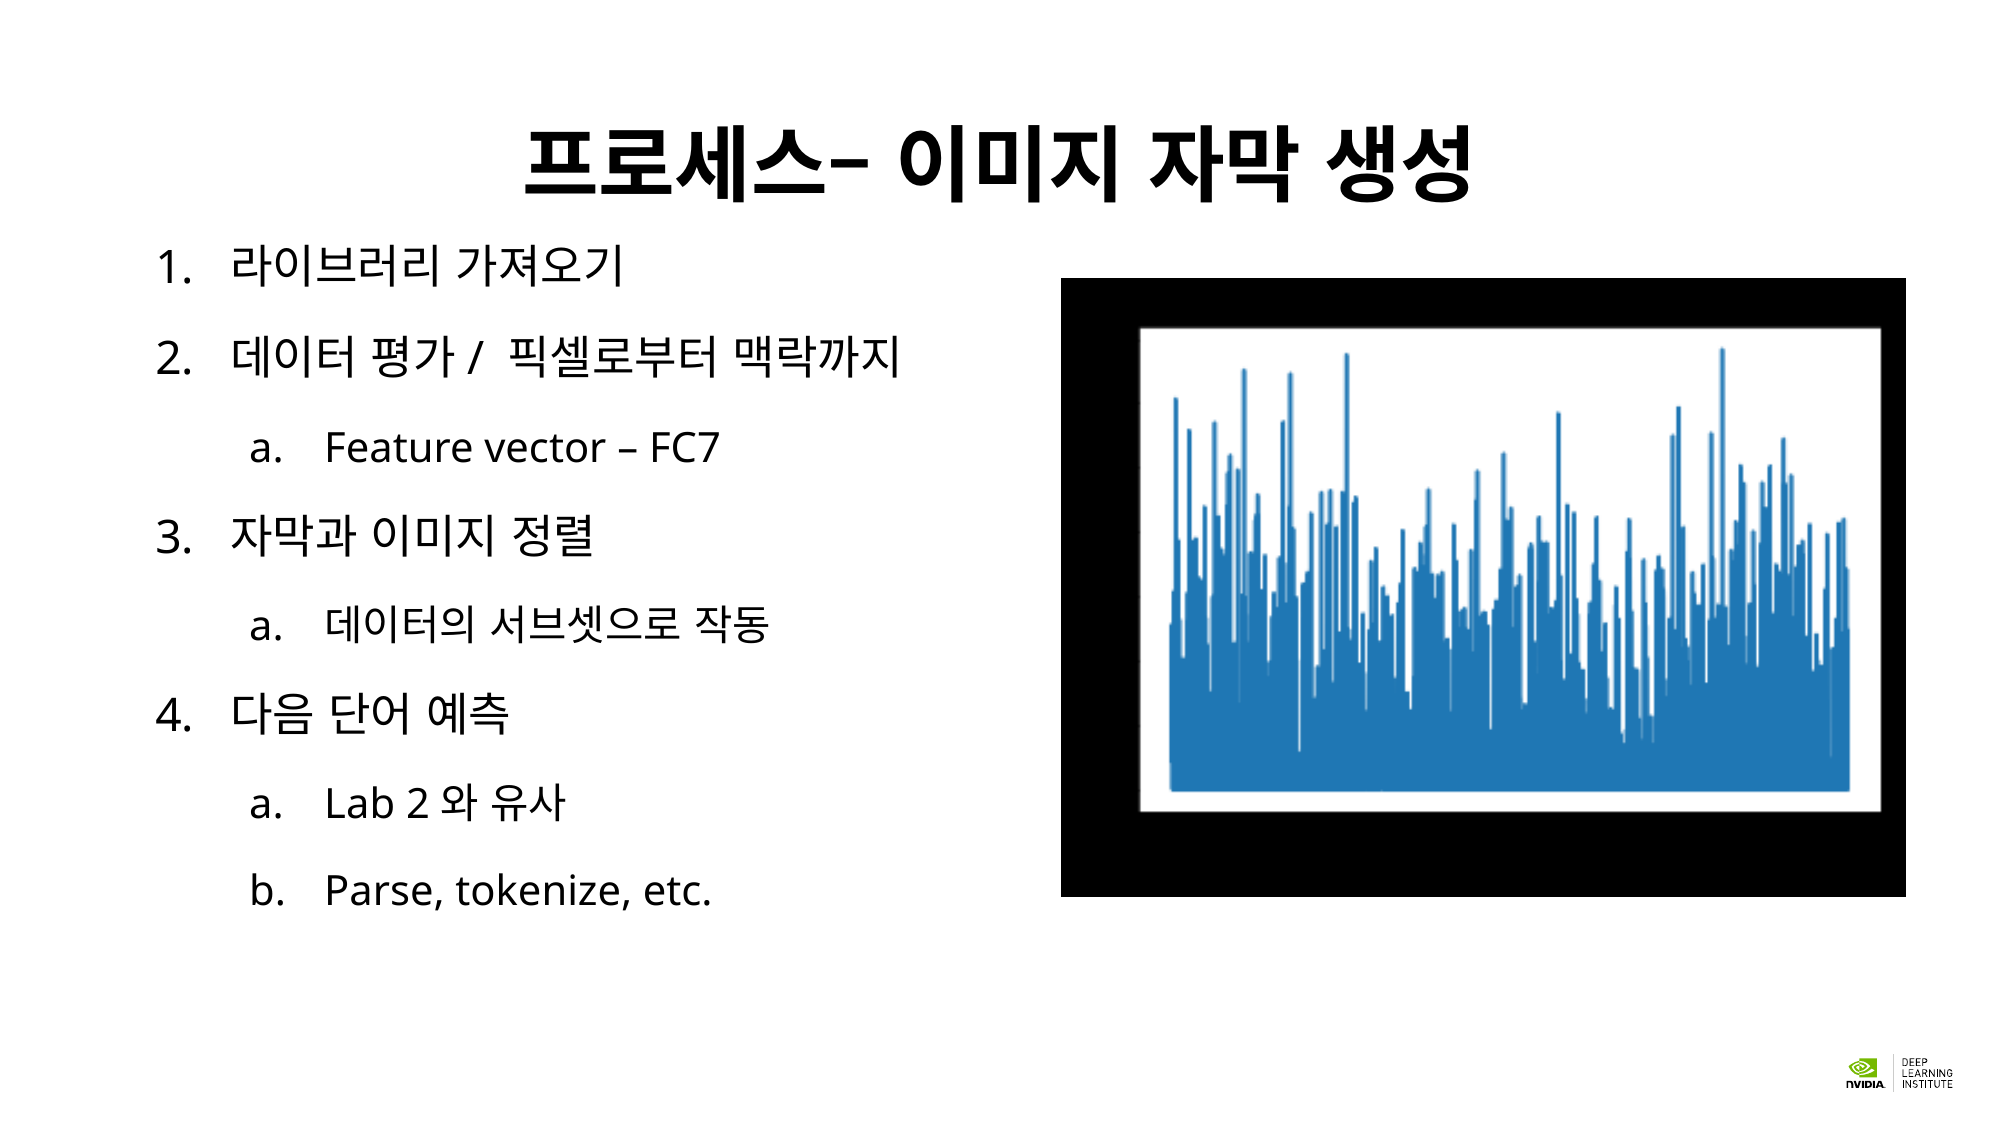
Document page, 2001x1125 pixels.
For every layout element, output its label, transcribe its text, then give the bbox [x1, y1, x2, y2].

list 라이브러리 가져오기 데이터 평가/ 픽셀로부터 맥락까지 Feature vector – FC7 자막과 이미지 정렬 데이터의 서브셋으로 작동 다음 단어 예측 Lab 2와 유사 Parse, tokenize, etc. [93, 227, 1908, 1062]
picture [1060, 278, 1907, 897]
title 프로세스– 이미지 자막 생성 [90, 120, 1910, 229]
